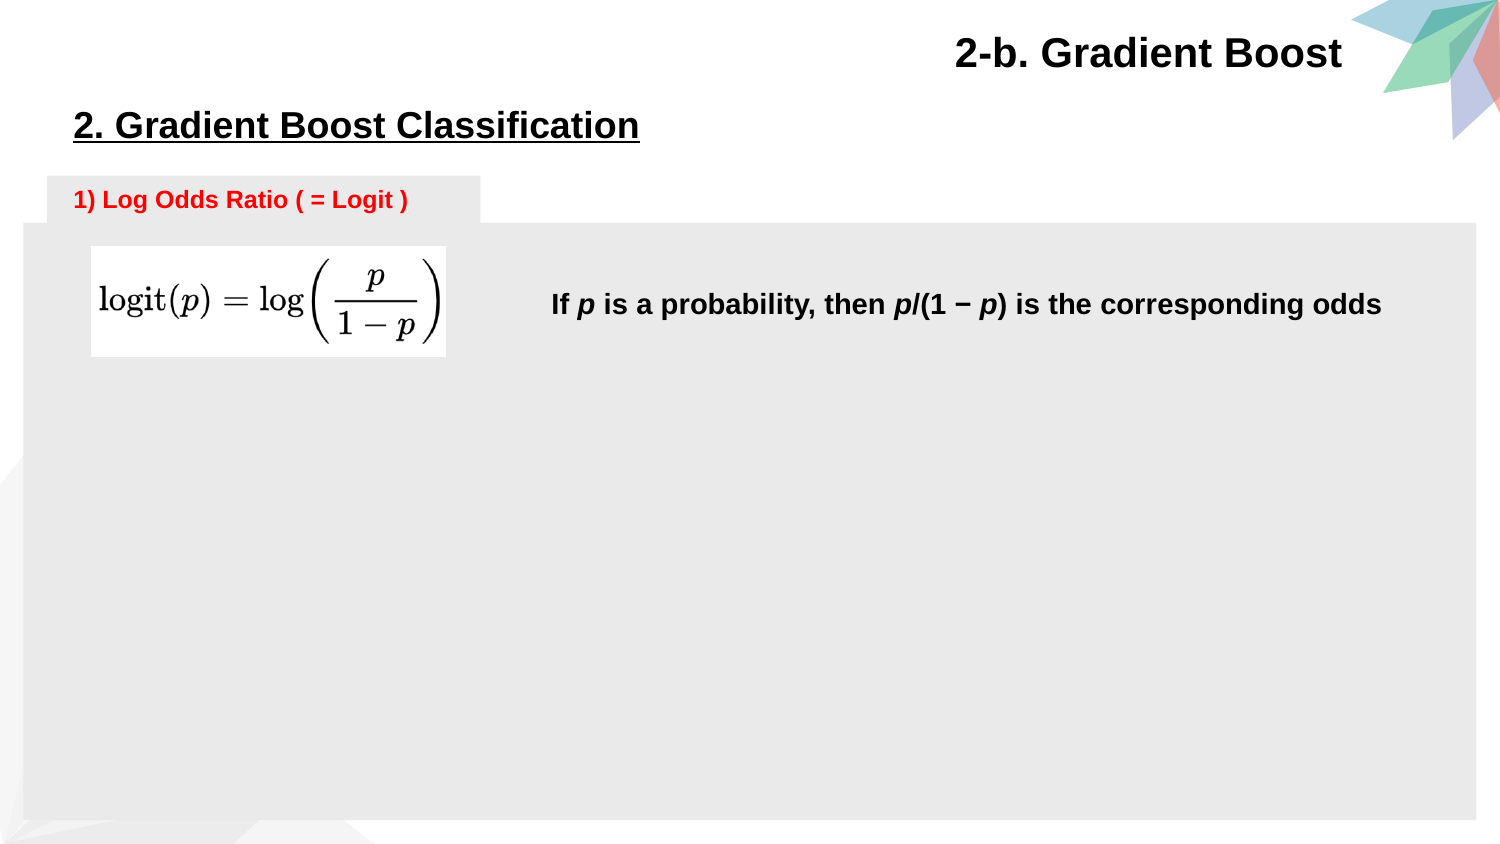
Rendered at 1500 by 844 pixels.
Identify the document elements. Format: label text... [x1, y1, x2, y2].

picture [0, 0, 1500, 844]
text_box If p is a probability, then p/(1 − p) is the corresponding odds [503, 277, 1430, 328]
text_box [45, 174, 482, 236]
text_box 2. Gradient Boost Classification [58, 93, 668, 154]
list 2-b. Gradient Boost [844, 20, 1454, 82]
text_box 1) Log Odds Ratio ( = Logit ) [58, 175, 493, 221]
text_box [21, 220, 1479, 822]
